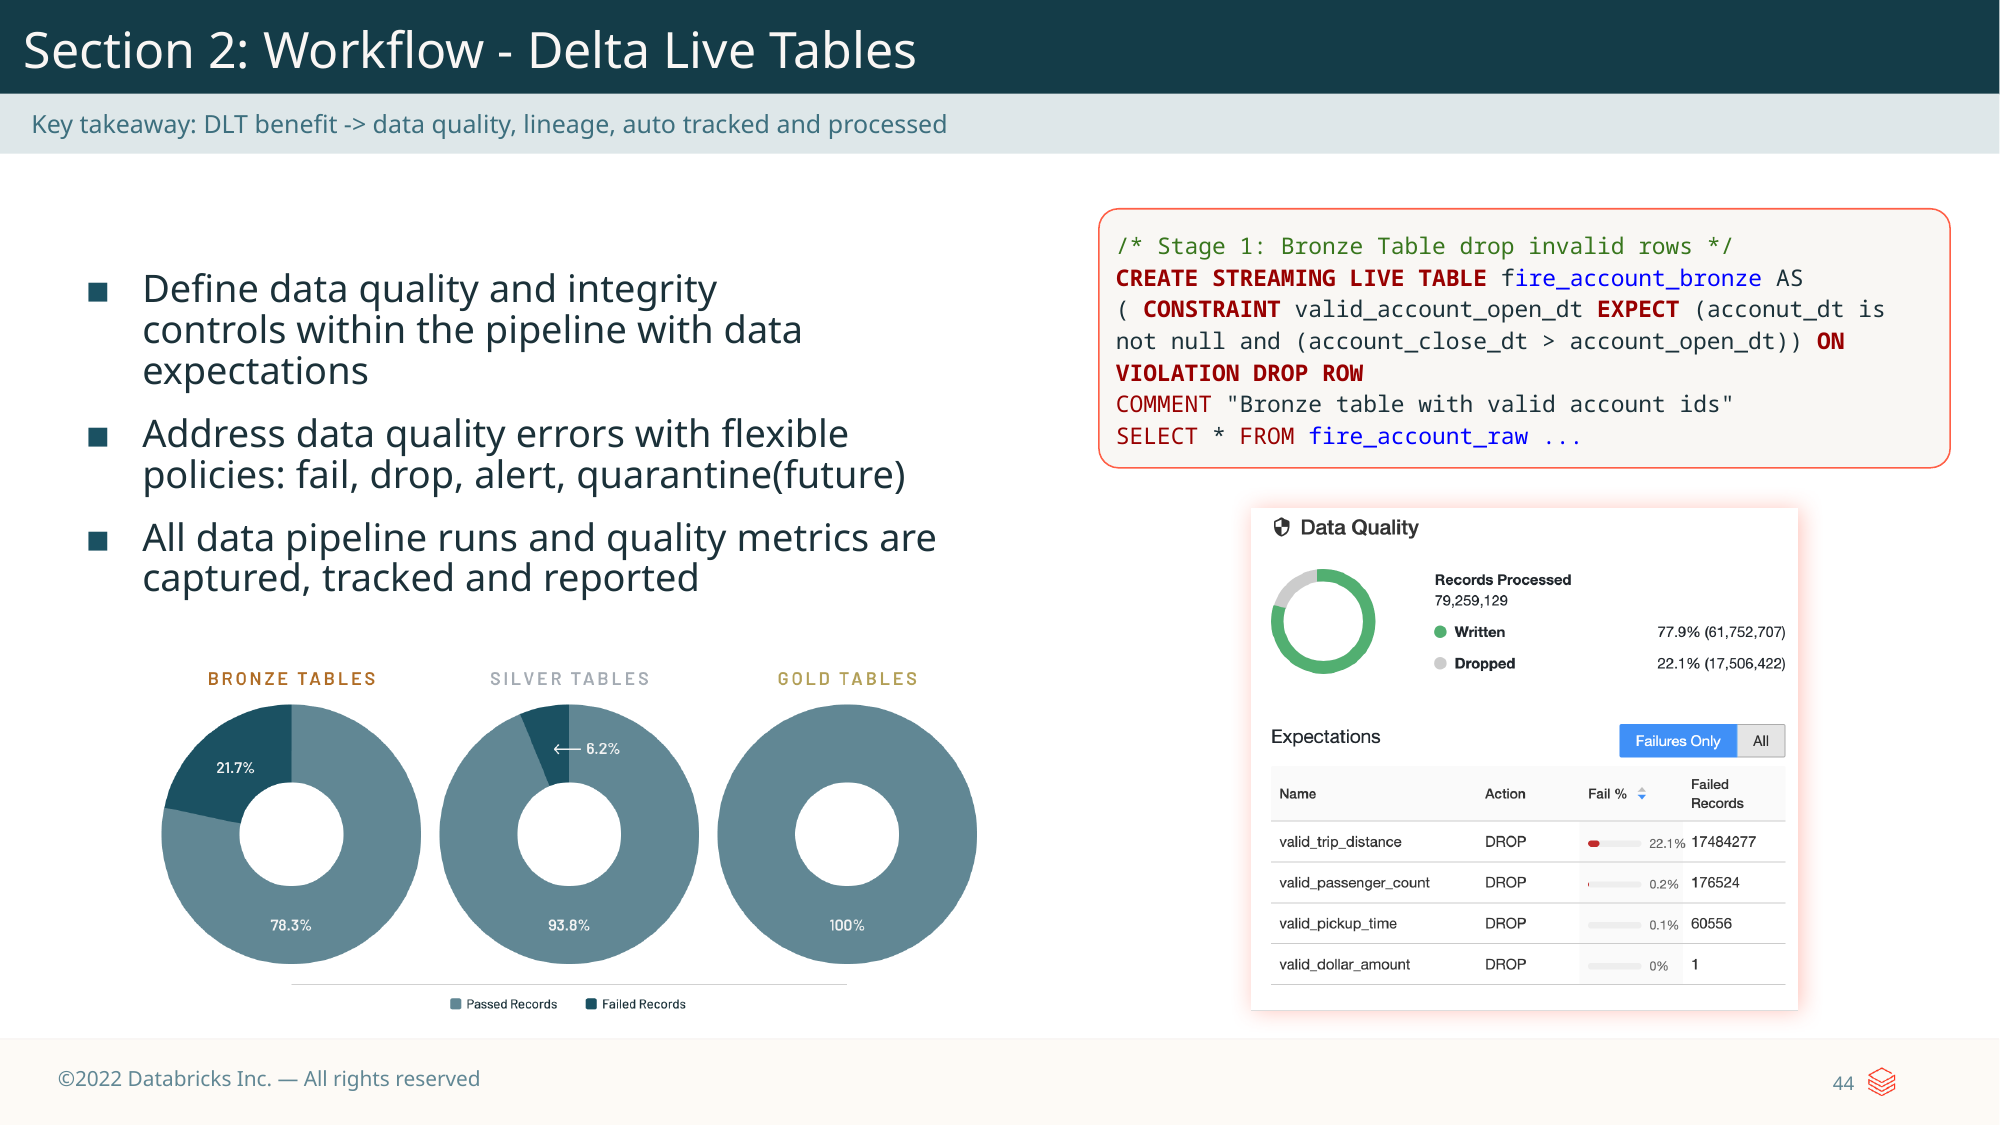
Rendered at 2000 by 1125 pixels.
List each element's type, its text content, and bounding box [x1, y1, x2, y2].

picture [1250, 508, 1799, 1011]
text_box Section 2: Workflow - Delta Live Tables [8, 10, 1932, 87]
picture [143, 643, 995, 1026]
slide_number ‹#› [1775, 1052, 1875, 1116]
text_box /* Stage 1: Bronze Table drop invalid rows */ CREATE STREAMING LIVE TABLE fire_account_bronze AS ( CONSTRAINT valid_account_open_dt EXPECT (acconut_dt is not null and (account_close_dt > account_open_dt)) ON VIOLATION DROP ROW COMMENT "Bronze table with valid account ids" SELECT * FROM fire_account_raw ... [1098, 208, 1951, 468]
list Define data quality and integrity controls within the pipeline with data expectations Address data quality errors with flexible policies: fail, drop, alert, quarantine(future) All data pipeline runs and quality metrics are captured, tracked and reported [70, 194, 956, 609]
text_box Key takeaway: DLT benefit -> data quality, lineage, auto tracked and processed [16, 100, 1420, 146]
picture [1875, 1065, 1898, 1098]
